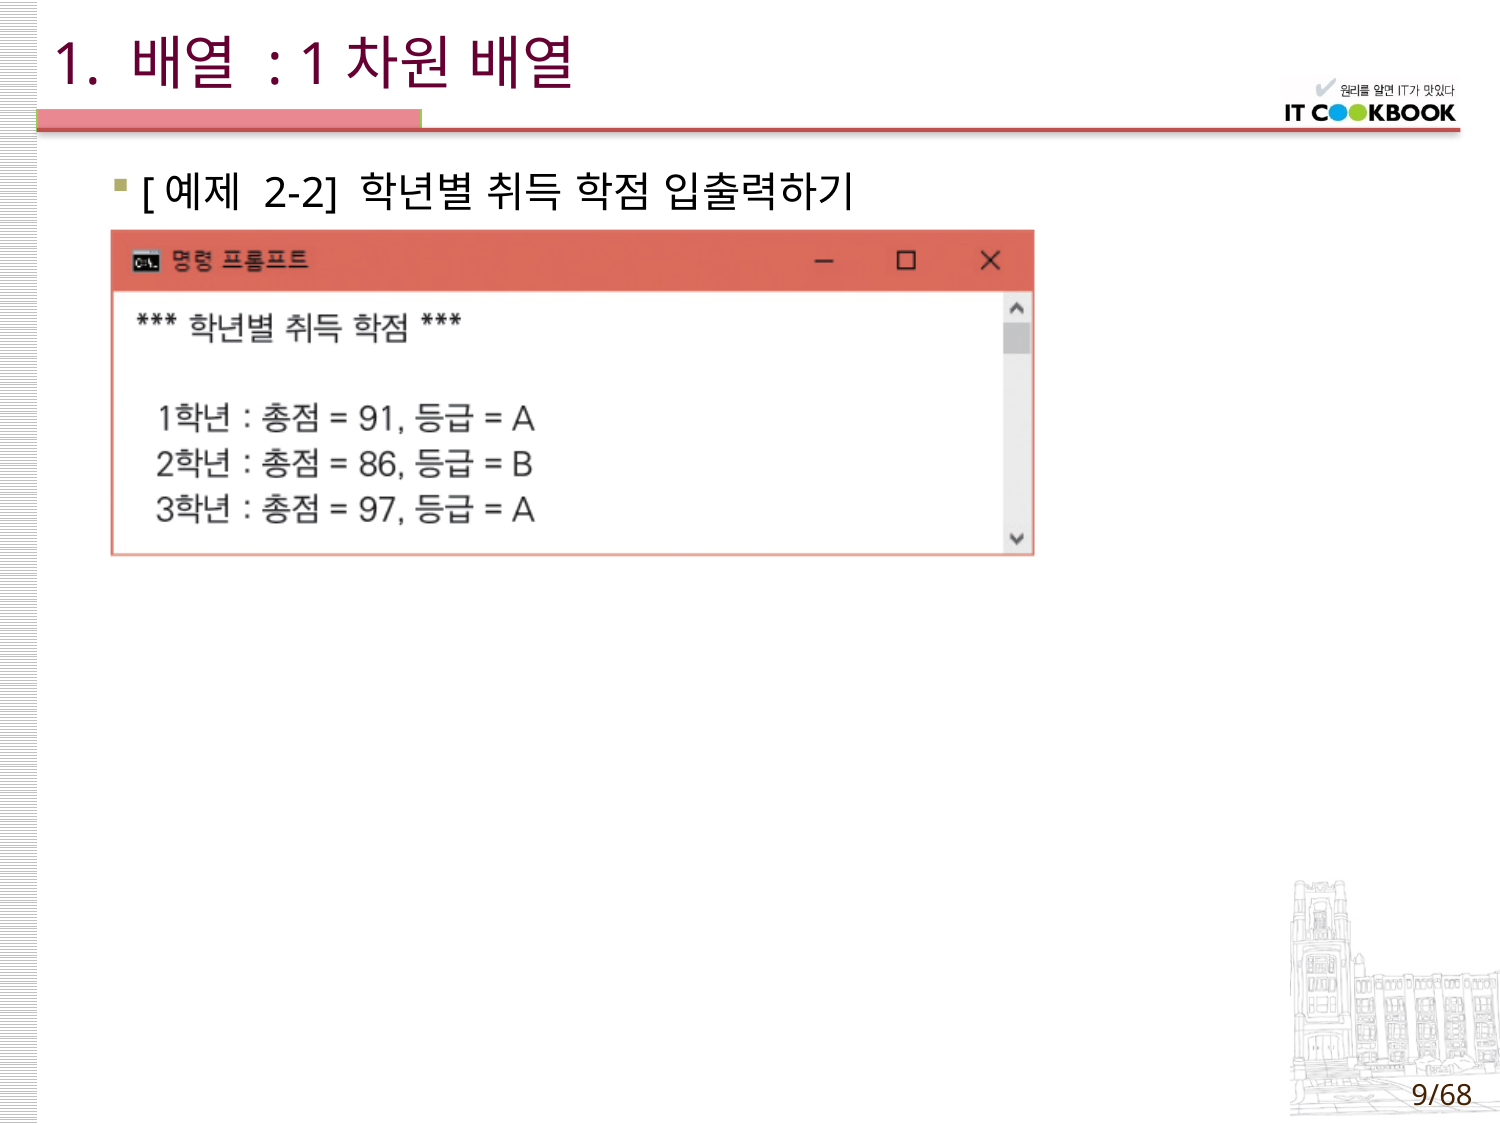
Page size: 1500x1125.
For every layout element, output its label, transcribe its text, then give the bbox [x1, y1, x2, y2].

picture [1443, 1094, 1452, 1103]
picture [1281, 75, 1459, 123]
title 1. 배열 : 1차원 배열 [37, 13, 1278, 109]
picture [100, 219, 1042, 566]
picture [1290, 874, 1500, 1125]
picture [1461, 1086, 1467, 1093]
picture [1459, 1095, 1468, 1103]
list [예제 2-2] 학년별 취득 학점 입출력하기 [37, 152, 1463, 1091]
